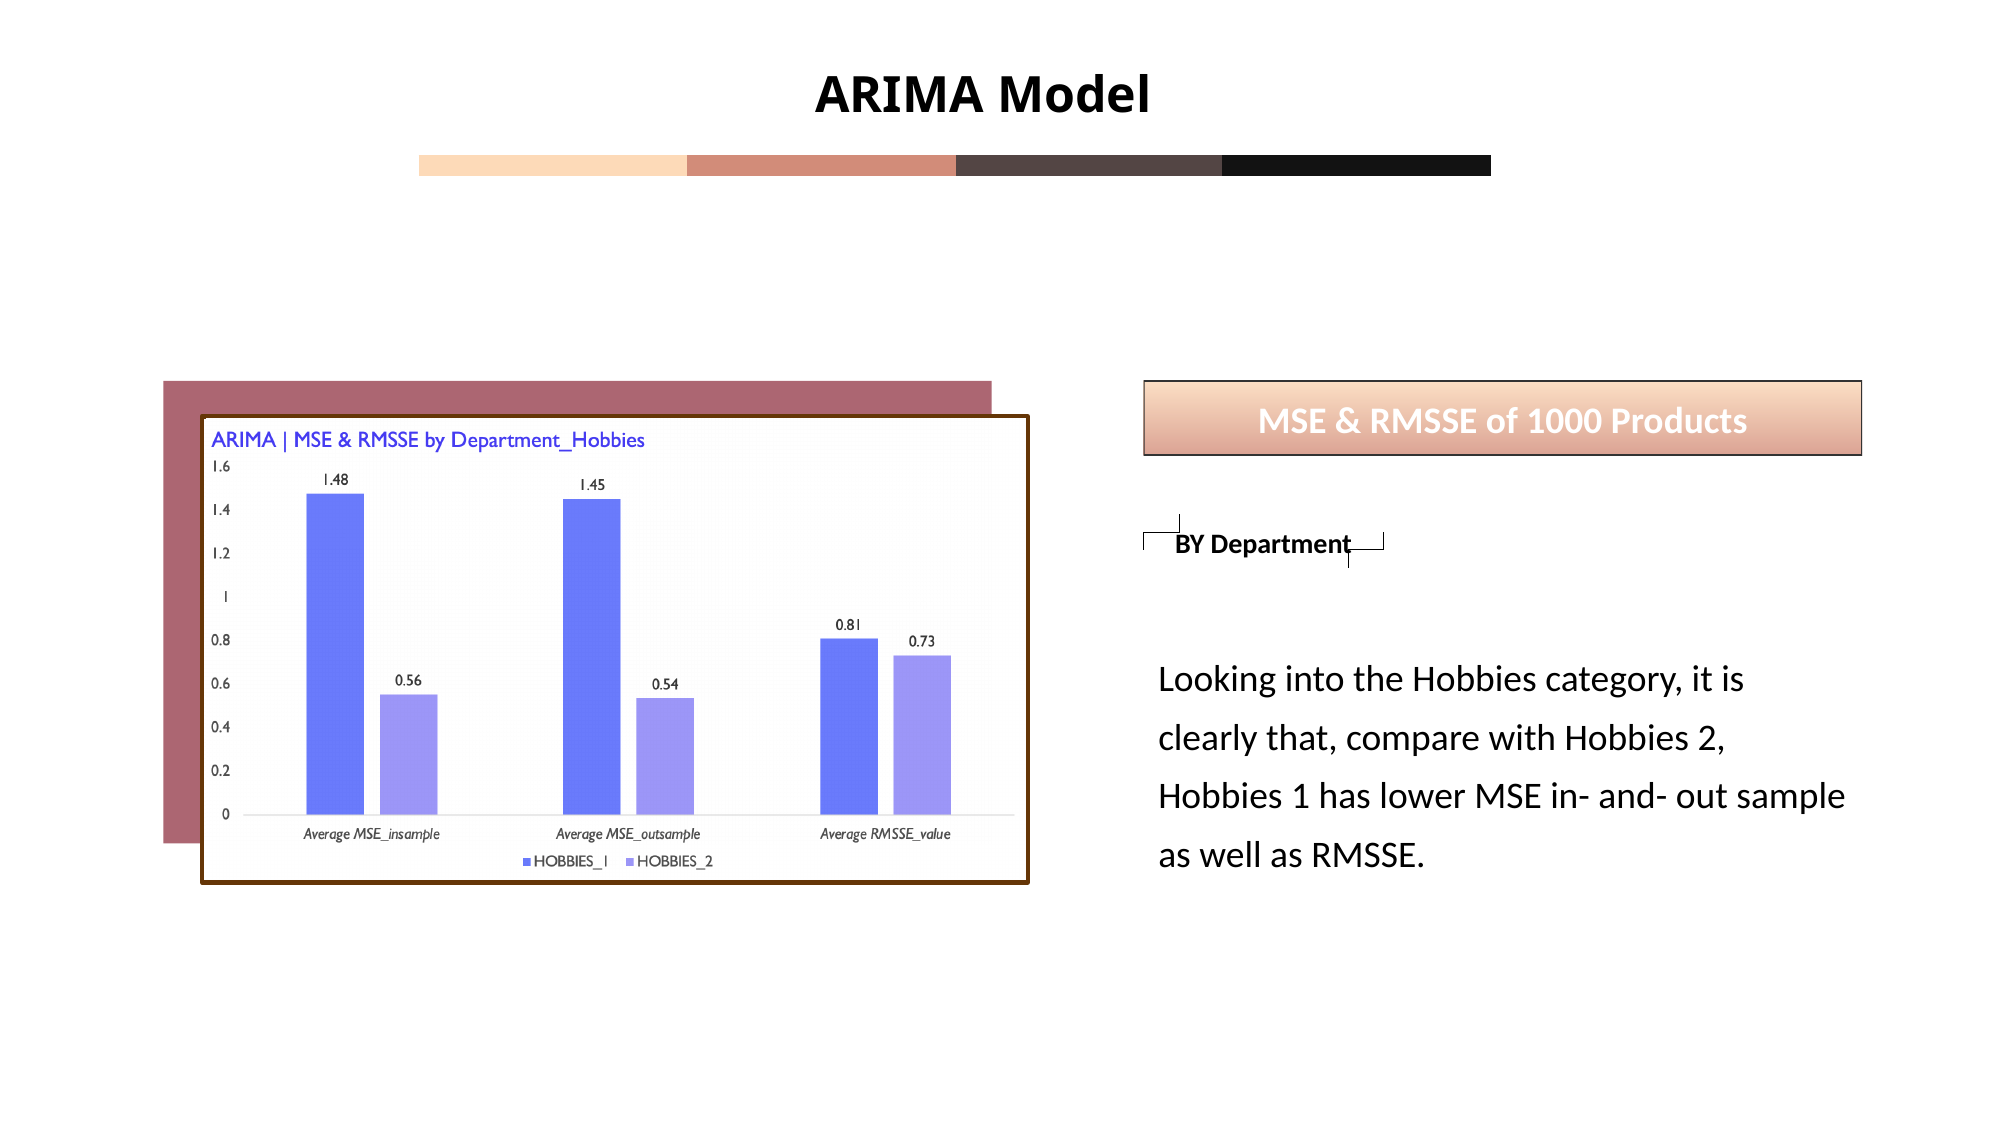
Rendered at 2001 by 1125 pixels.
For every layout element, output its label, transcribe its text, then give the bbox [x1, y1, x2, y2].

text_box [1143, 514, 1180, 550]
text_box BY Department [1160, 517, 1368, 567]
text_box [1348, 531, 1384, 568]
picture [204, 418, 1026, 880]
list ARIMA Model [624, 62, 1343, 122]
text_box MSE & RMSSE of 1000 Products [1143, 380, 1863, 456]
text_box [162, 380, 993, 844]
text_box Looking into the Hobbies category, it is clearly that, compare with Hobbies 2, Hobbies 1 has lower MSE in- and- out sample as well as RMSSE. [1143, 633, 1863, 882]
